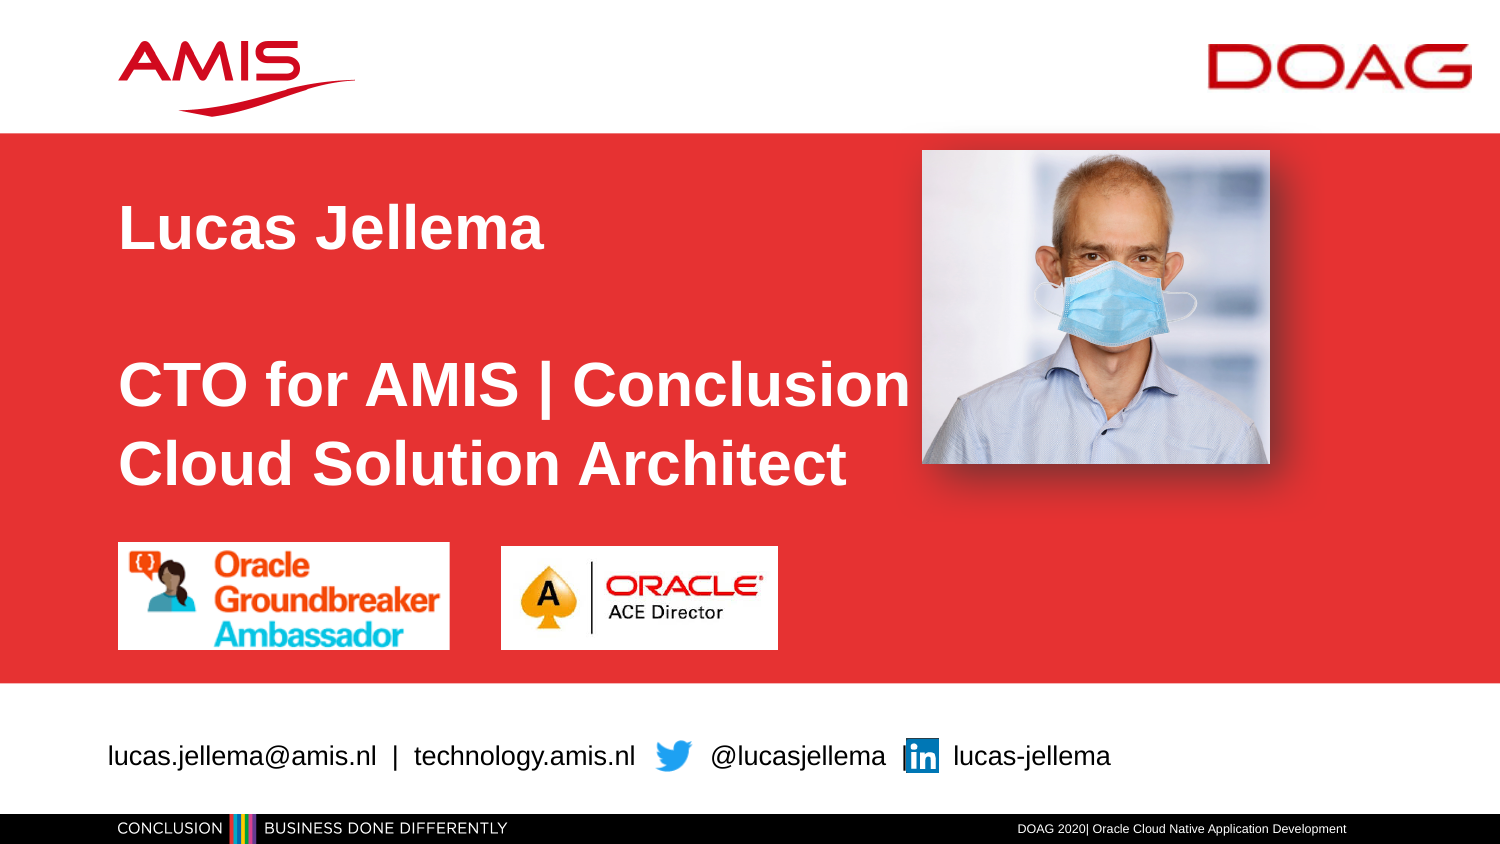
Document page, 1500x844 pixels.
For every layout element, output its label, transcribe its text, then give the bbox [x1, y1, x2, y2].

picture [239, 814, 1500, 844]
footer DOAG 2020| Oracle Cloud Native Application Development [814, 820, 1347, 839]
title Lucas Jellema CTO for AMIS | Conclusion Cloud Solution Architect [118, 183, 1382, 597]
text_box lucas.jellema@amis.nl | technology.amis.nl | @lucasjellema | lucas-jellema [939, 738, 1111, 771]
picture [921, 753, 935, 768]
picture [118, 542, 450, 650]
picture [922, 150, 1270, 464]
text_box lucas.jellema@amis.nl | technology.amis.nl | @lucasjellema | lucas-jellema [695, 738, 906, 771]
picture [912, 753, 916, 768]
picture [106, 17, 579, 125]
text_box lucas.jellema@amis.nl | technology.amis.nl | @lucasjellema | lucas-jellema [107, 738, 648, 771]
text_box [933, 183, 1295, 490]
picture [0, 814, 236, 844]
picture [1207, 44, 1472, 93]
picture [501, 546, 778, 650]
text_box Central Logging Service [914, 183, 1308, 503]
picture [648, 738, 695, 772]
